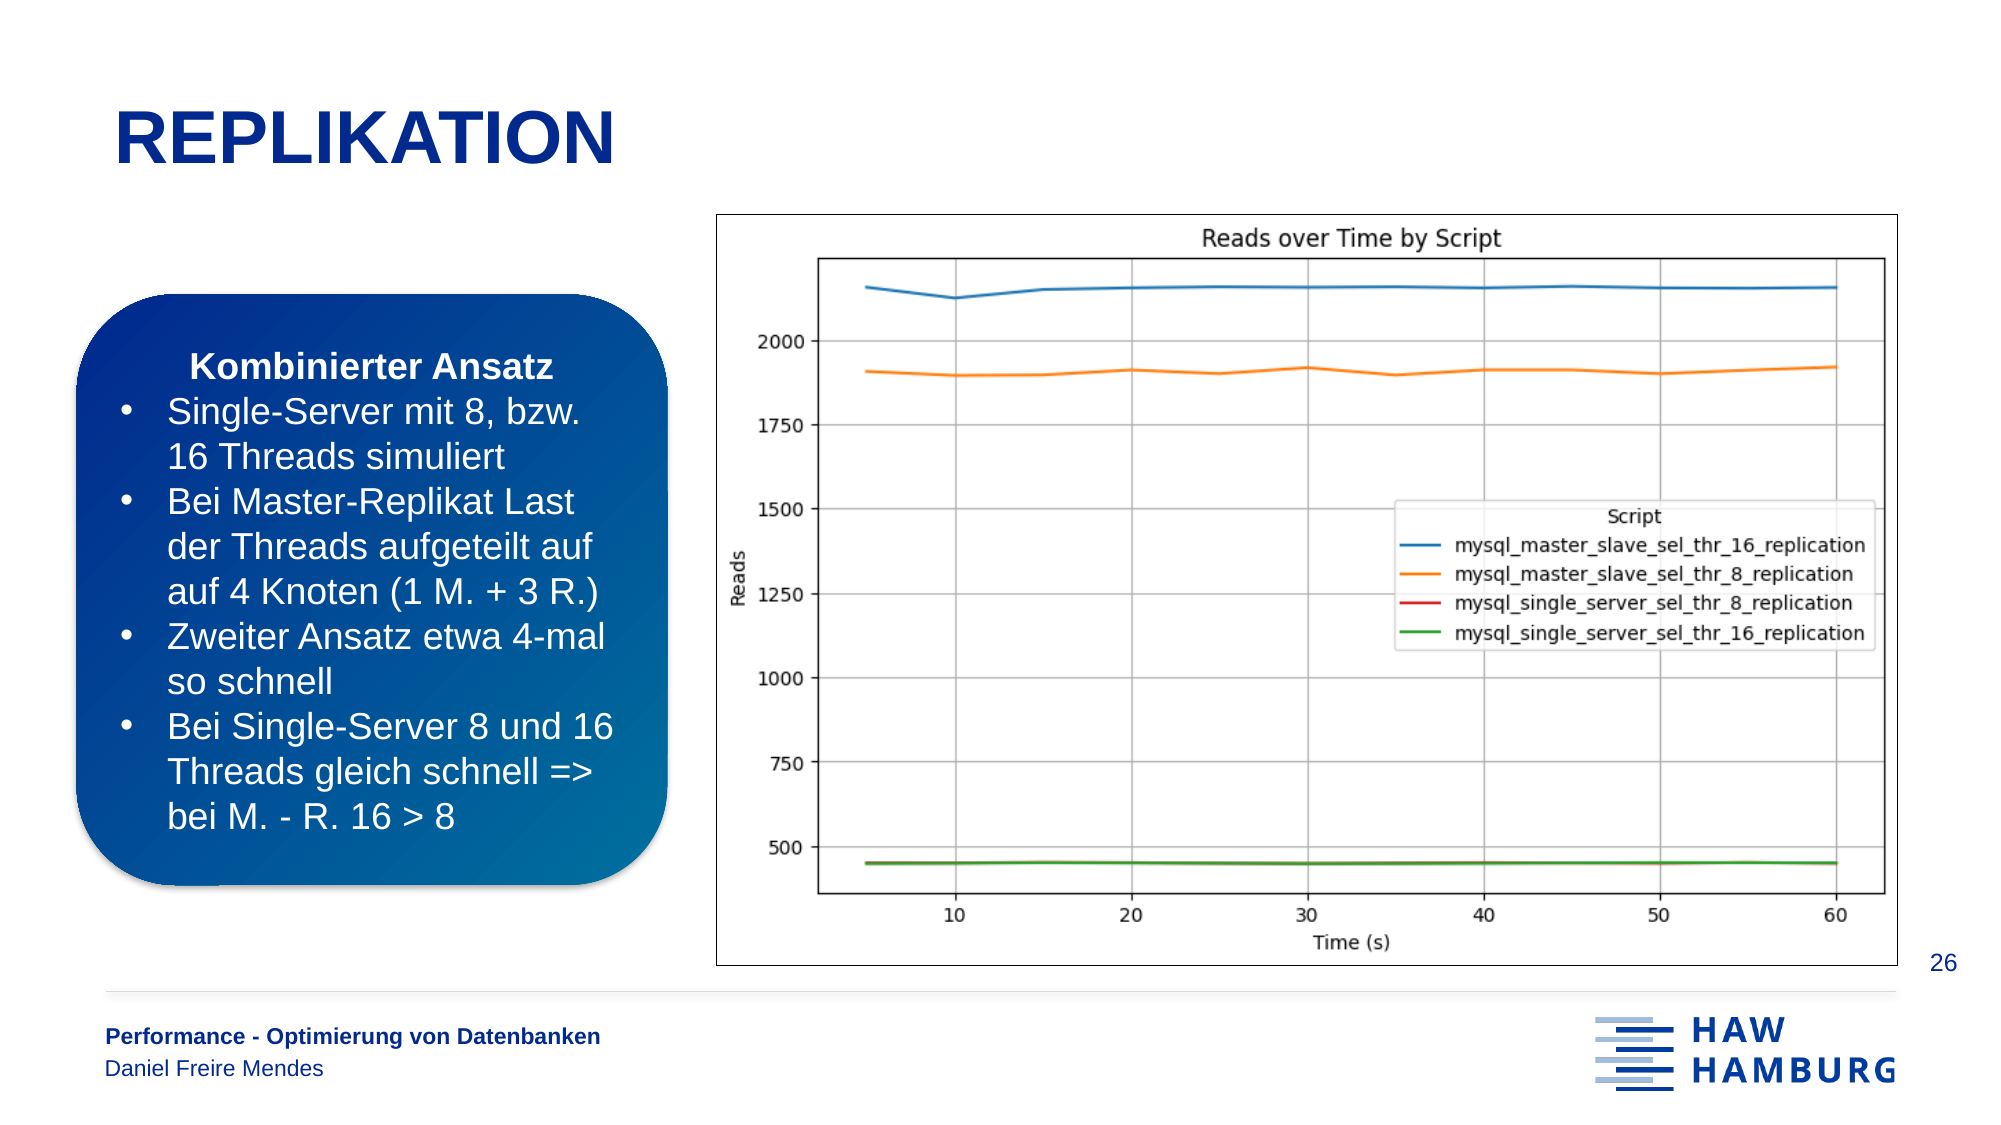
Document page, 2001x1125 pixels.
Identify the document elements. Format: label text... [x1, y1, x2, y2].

slide_number 26 [1506, 931, 1973, 992]
text_box Kombinierter Ansatz Single-Server mit 8, bzw. 16 Threads simuliert Bei Master-Replikat Last der Threads aufgeteilt auf auf 4 Knoten (1 M. + 3 R.) Zweiter Ansatz etwa 4-mal so schnell Bei Single-Server 8 und 16 Threads gleich schnell => bei M. - R. 16 > 8 [75, 293, 669, 886]
title Replikation [99, 60, 1899, 218]
picture [716, 213, 1899, 966]
